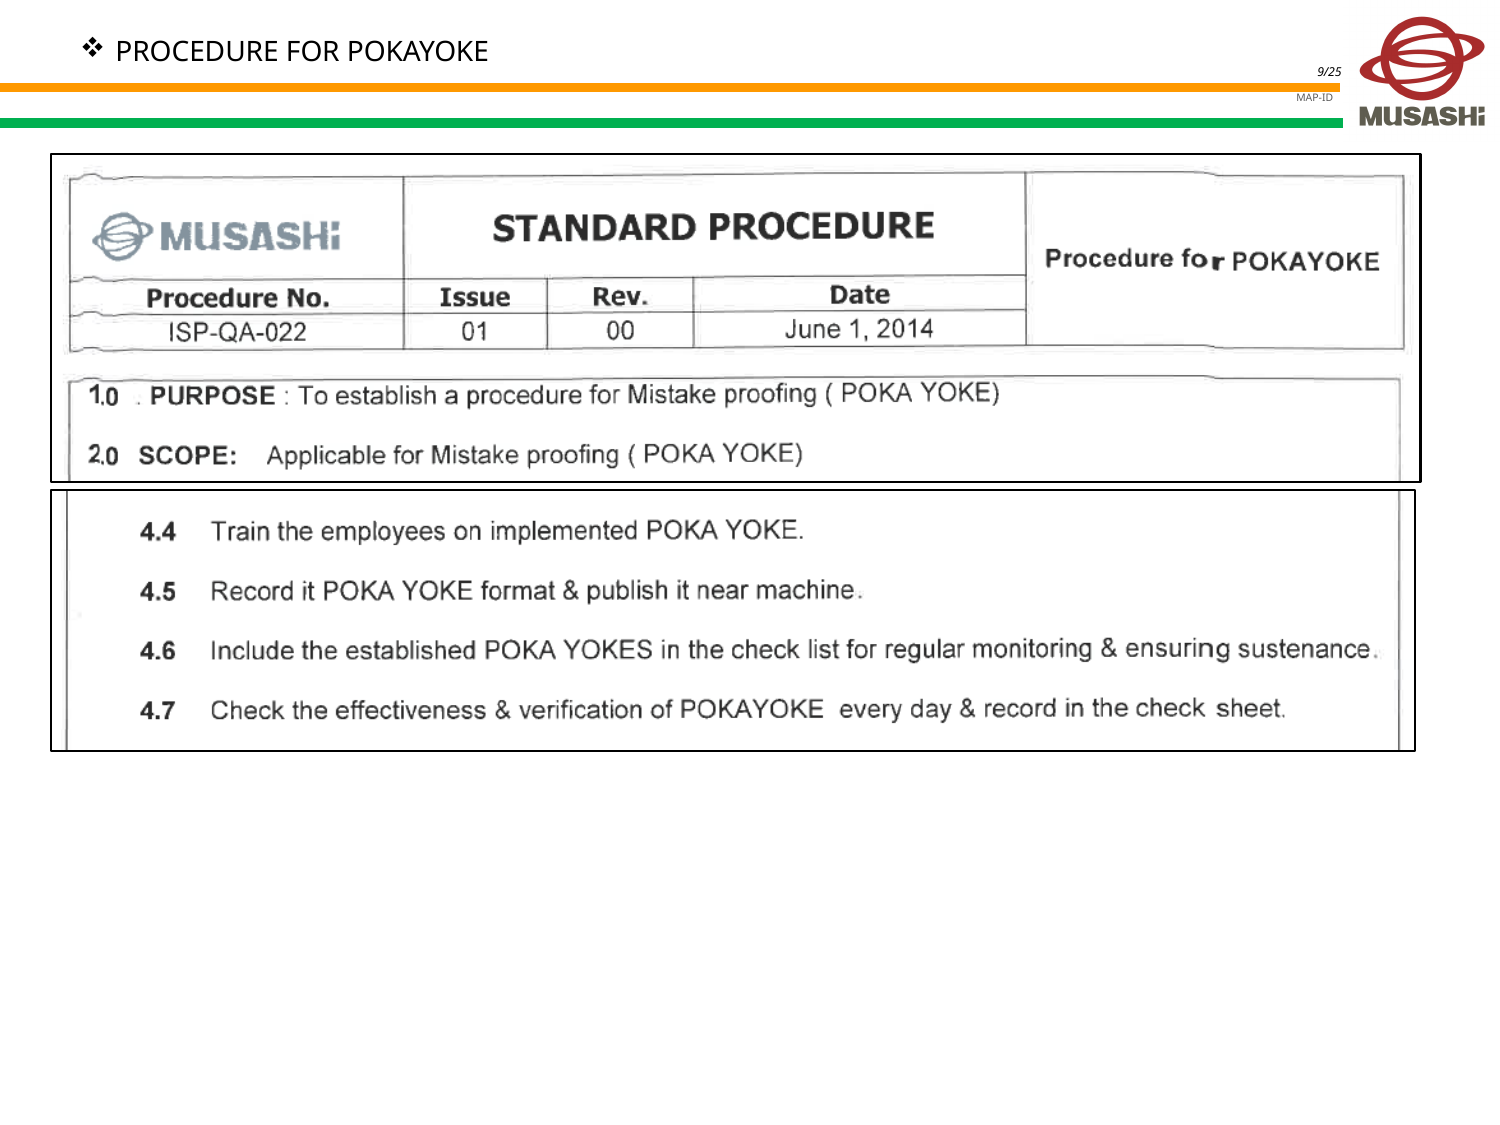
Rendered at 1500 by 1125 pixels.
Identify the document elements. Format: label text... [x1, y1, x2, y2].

text_box PROCEDURE FOR POKAYOKE [65, 26, 505, 75]
picture [51, 154, 1420, 482]
picture [51, 491, 1414, 750]
picture [1343, 0, 1500, 142]
